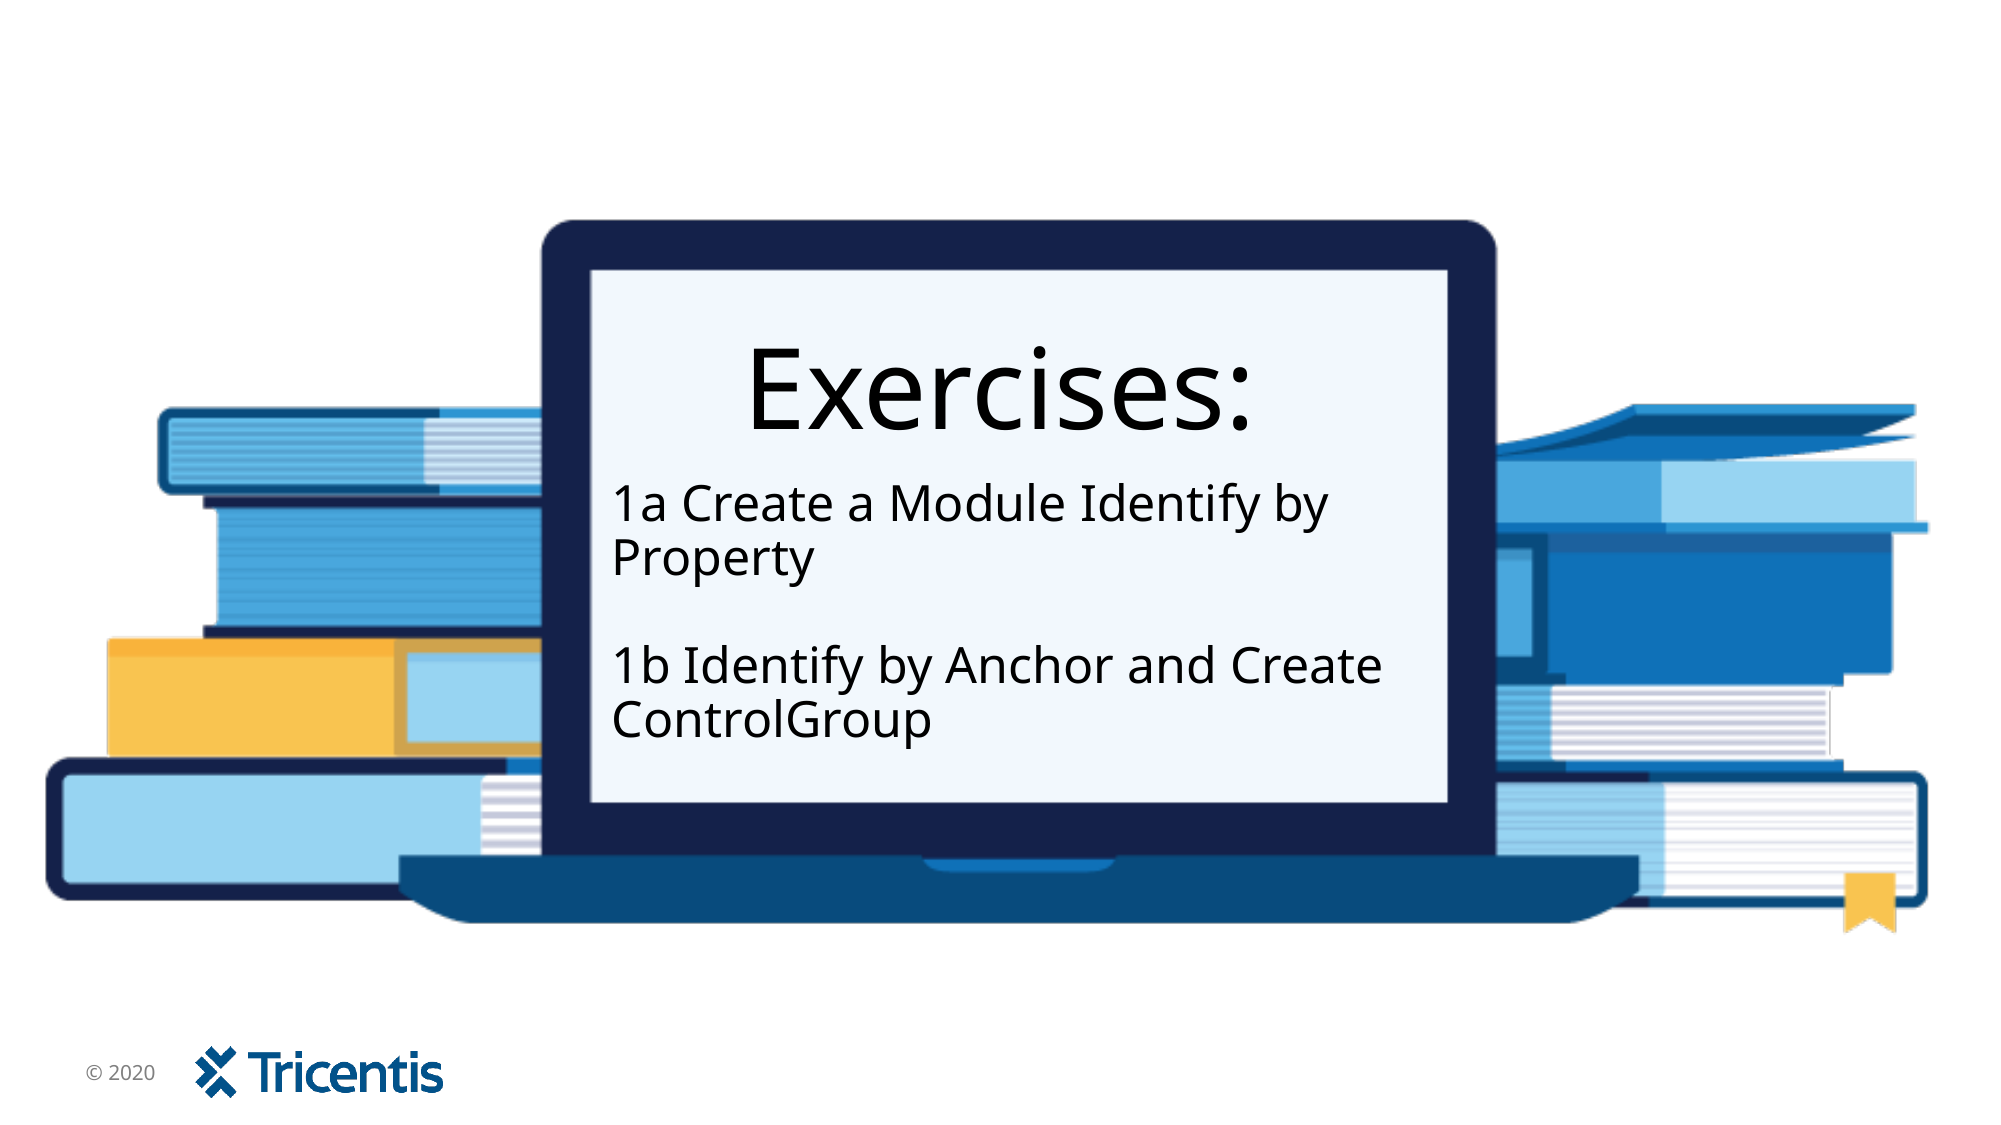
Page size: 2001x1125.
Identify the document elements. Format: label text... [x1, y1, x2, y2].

picture [26, 0, 1942, 1125]
title 1a Create a Module Identify by Property 1b Identify by Anchor and Create ControlGroup [596, 439, 1438, 788]
